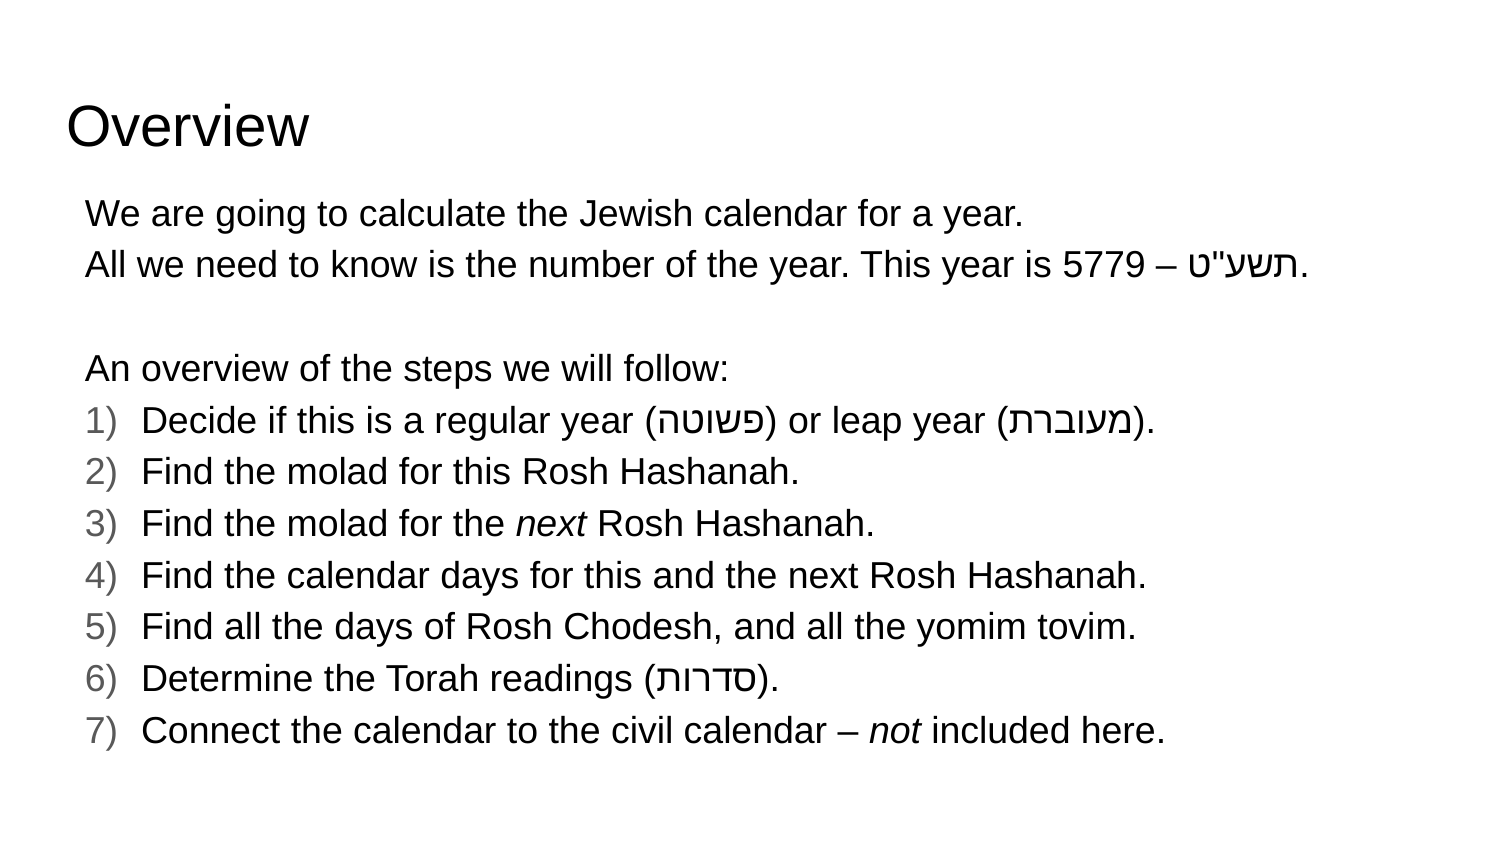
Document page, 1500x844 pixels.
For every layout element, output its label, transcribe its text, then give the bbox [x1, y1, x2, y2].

list We are going to calculate the Jewish calendar for a year. All we need to know is the number of the year. This year is תשע"ט – 5779. An overview of the steps we will follow: Decide if this is a regular year (פשוטה) or leap year (מעוברת). Find the molad for this Rosh Hashanah. Find the molad for the next Rosh Hashanah. Find the calendar days for this and the next Rosh Hashanah. Find all the days of Rosh Chodesh, and all the yomim tovim. Determine the Torah readings (סדרות). Connect the calendar to the civil calendar – not included here. [51, 166, 1449, 753]
title Overview [51, 72, 1449, 166]
